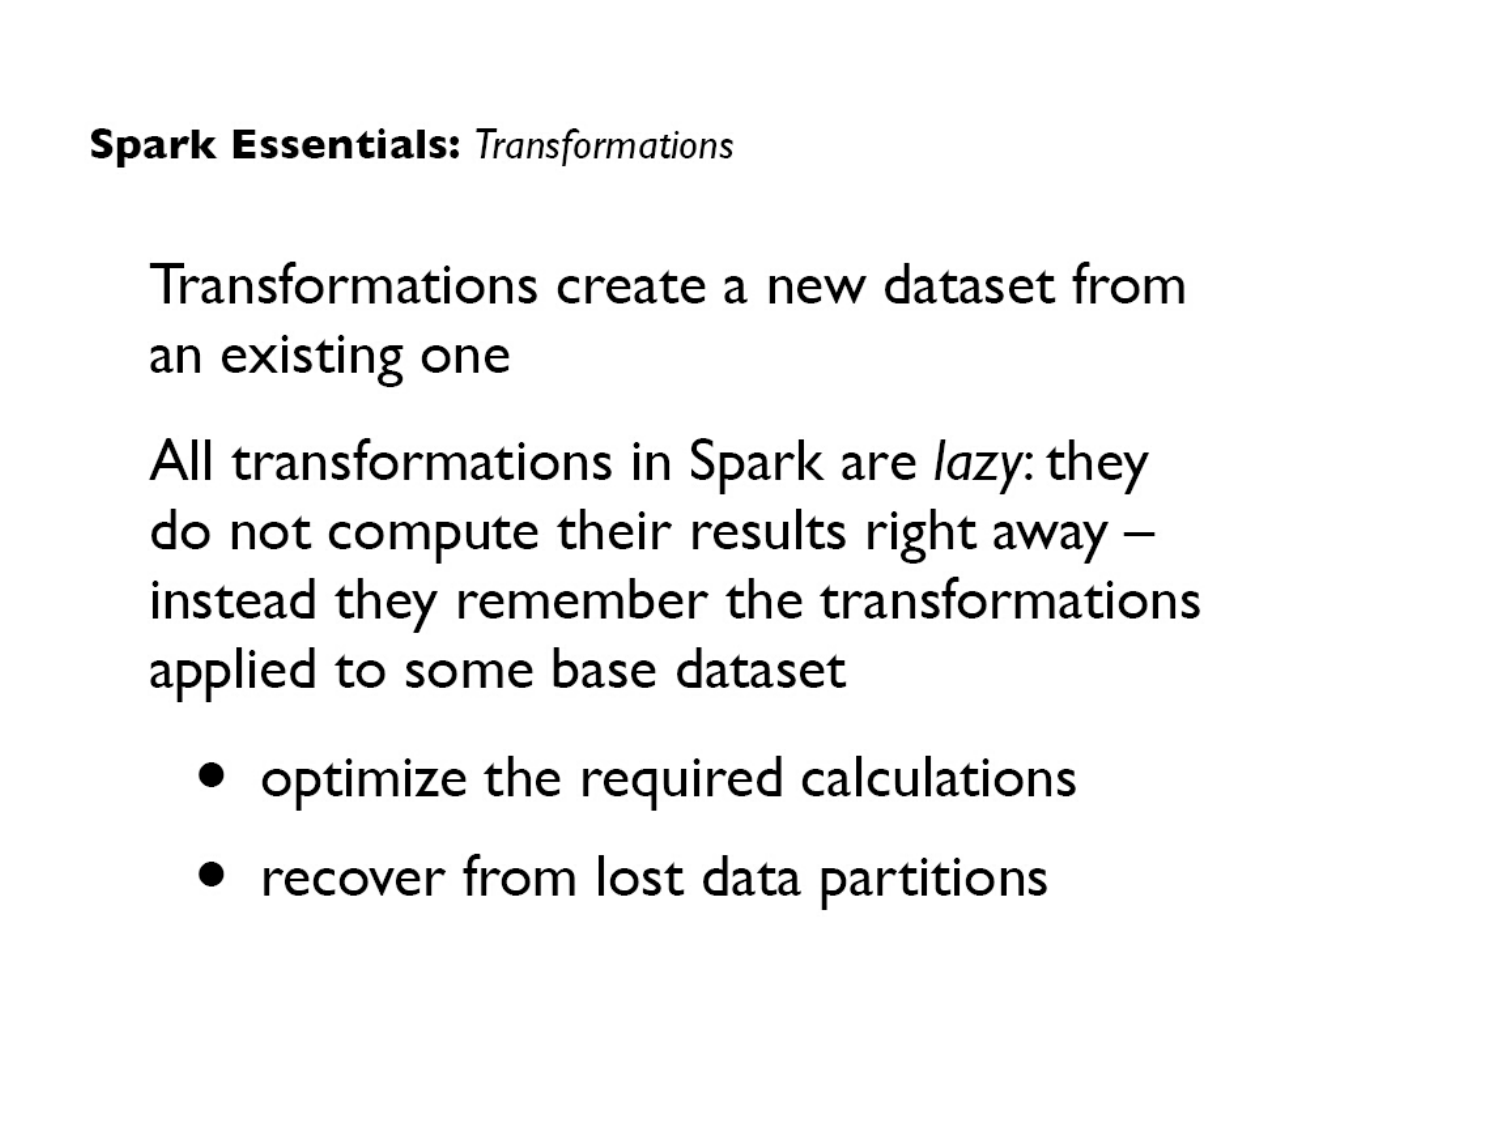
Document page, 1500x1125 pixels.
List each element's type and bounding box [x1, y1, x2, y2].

picture [64, 101, 1297, 952]
